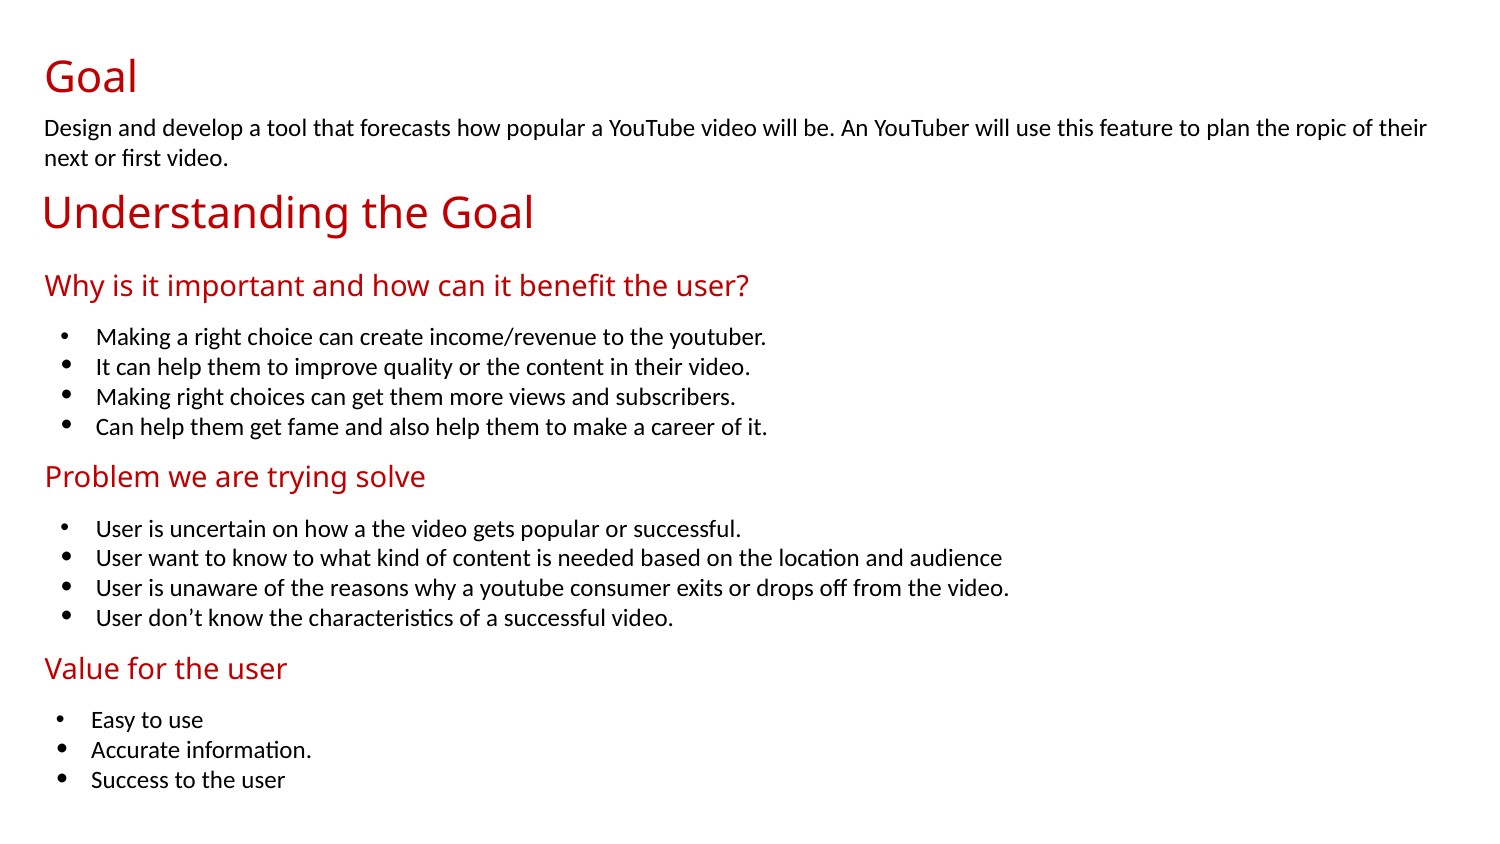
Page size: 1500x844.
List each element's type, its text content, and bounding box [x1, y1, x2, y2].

text_box Goal [44, 31, 899, 101]
text_box Making a right choice can create income/revenue to the youtuber. It can help them to improve quality or the content in their video. Making right choices can get them more views and subscribers. Can help them get fame and also help them to make a career of it. [49, 314, 1409, 443]
text_box Why is it important and how can it benefit the user? [44, 267, 1351, 302]
text_box Easy to use Accurate information. Success to the user [44, 698, 436, 793]
text_box Understanding the Goal [30, 179, 1390, 244]
text_box User is uncertain on how a the video gets popular or successful. User want to know to what kind of content is needed based on the location and audience User is unaware of the reasons why a youtube consumer exits or drops off from the video. User don’t know the characteristics of a successful video. [49, 506, 1409, 659]
text_box Design and develop a tool that forecasts how popular a YouTube video will be. An YouTuber will use this feature to plan the ropic of their next or first video. [44, 111, 1433, 192]
text_box Problem we are trying solve [44, 458, 1351, 493]
text_box Value for the user [44, 651, 1351, 686]
